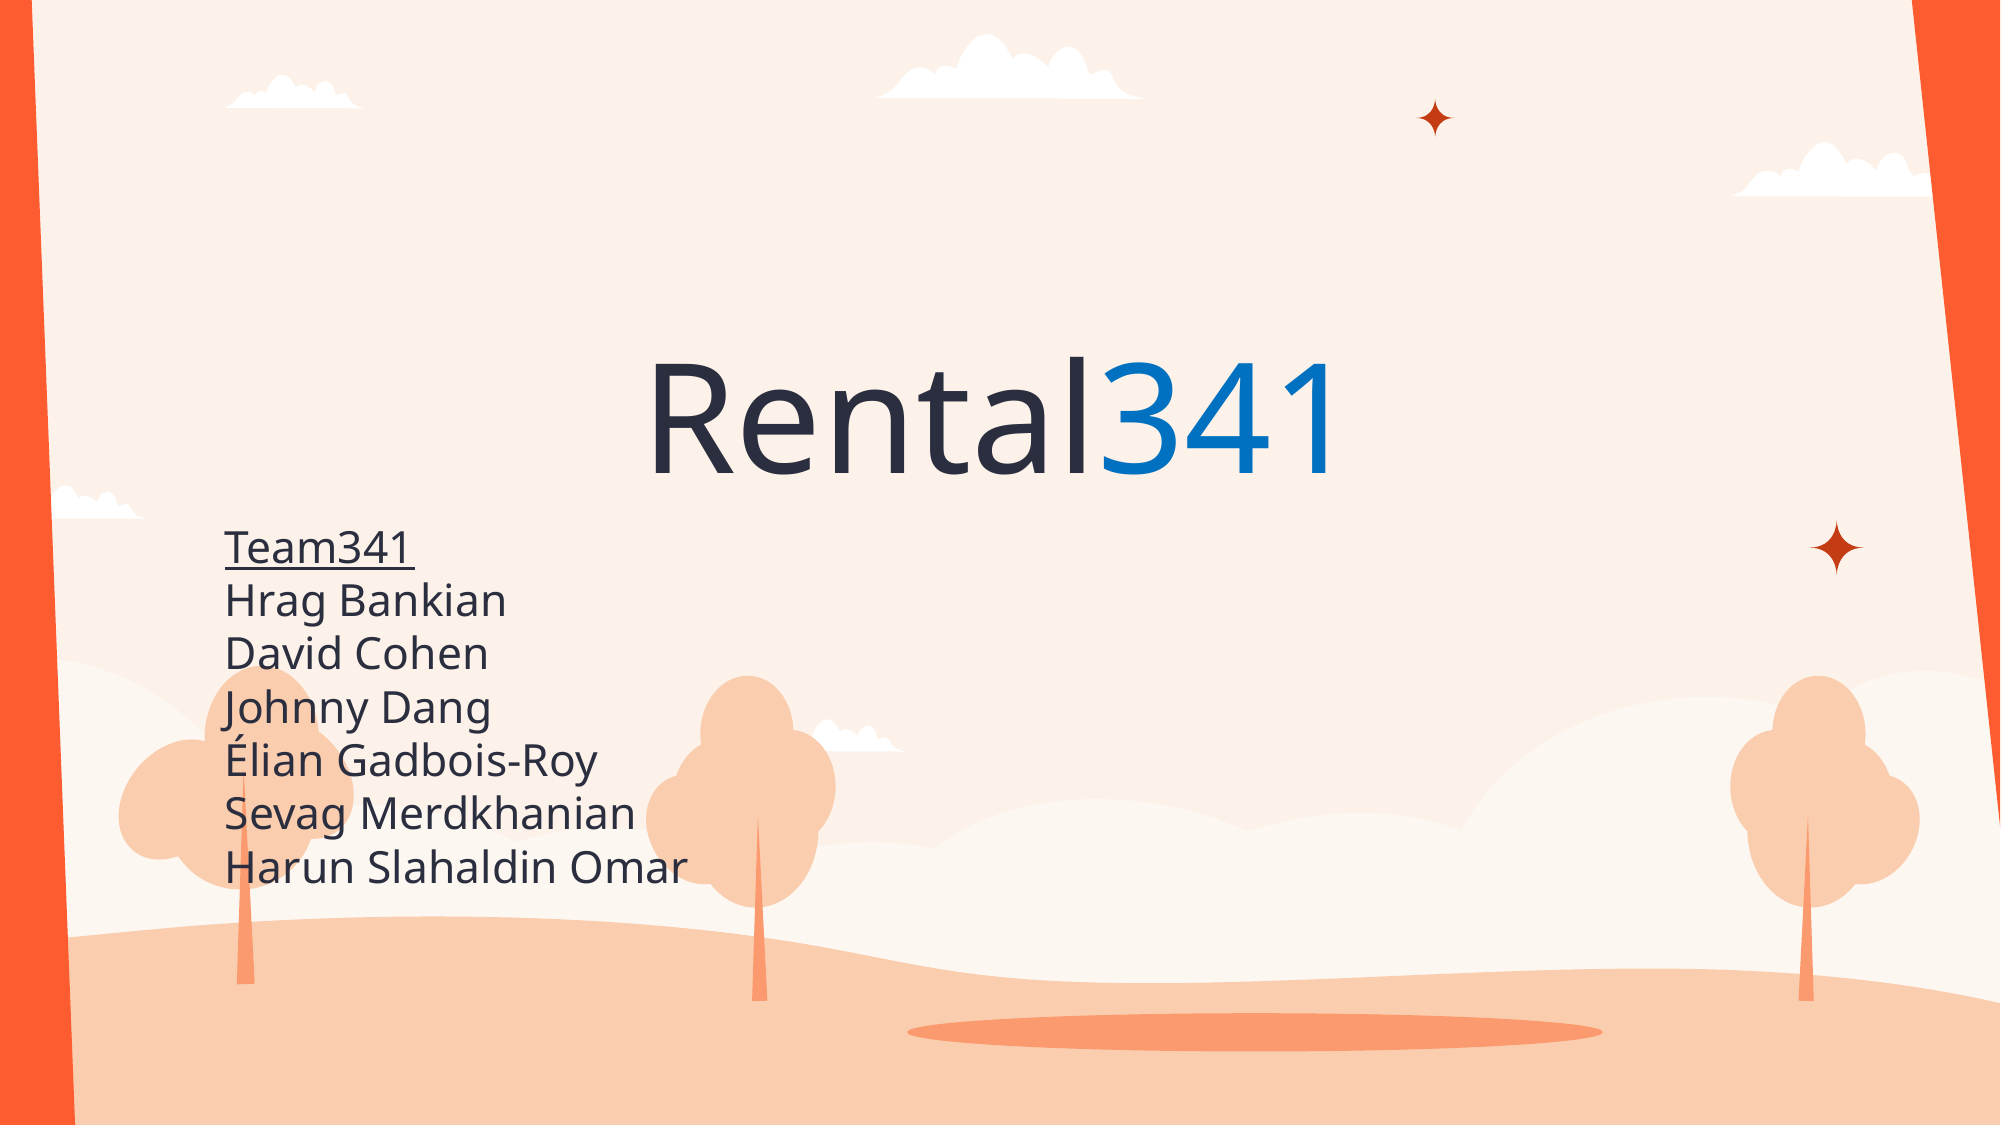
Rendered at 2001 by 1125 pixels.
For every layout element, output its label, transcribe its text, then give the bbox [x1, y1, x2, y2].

title Rental341 [349, 128, 1651, 519]
subtitle Team341 Hrag Bankian David Cohen Johnny Dang Élian Gadbois-Roy Sevag Merdkhanian Harun Slahaldin Omar [184, 503, 1486, 596]
